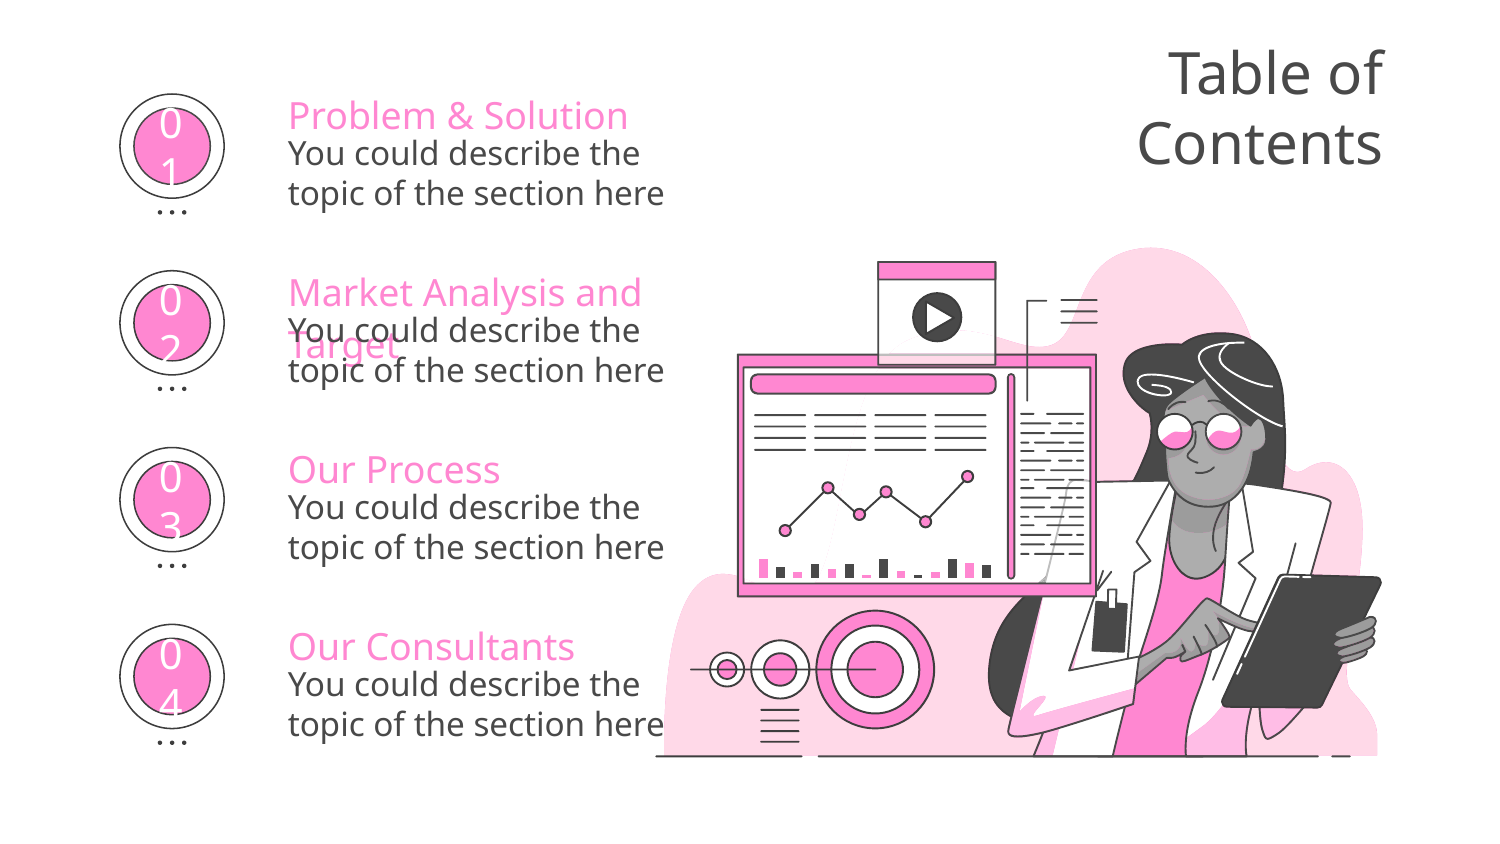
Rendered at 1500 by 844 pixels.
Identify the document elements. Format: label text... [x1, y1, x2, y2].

subtitle Problem & Solution [273, 70, 702, 134]
subtitle You could describe the topic of the section here [273, 293, 649, 389]
subtitle You could describe the topic of the section here [273, 648, 649, 743]
subtitle Our Consultants [273, 601, 649, 648]
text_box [655, 247, 1383, 758]
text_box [119, 270, 225, 392]
subtitle You could describe the topic of the section here [273, 134, 702, 212]
subtitle Our Process [273, 424, 649, 471]
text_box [119, 624, 225, 746]
subtitle Market Analysis and Target [273, 247, 653, 293]
title Table of Contents [968, 58, 1398, 153]
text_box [119, 93, 225, 215]
subtitle You could describe the topic of the section here [273, 471, 649, 566]
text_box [119, 447, 225, 569]
